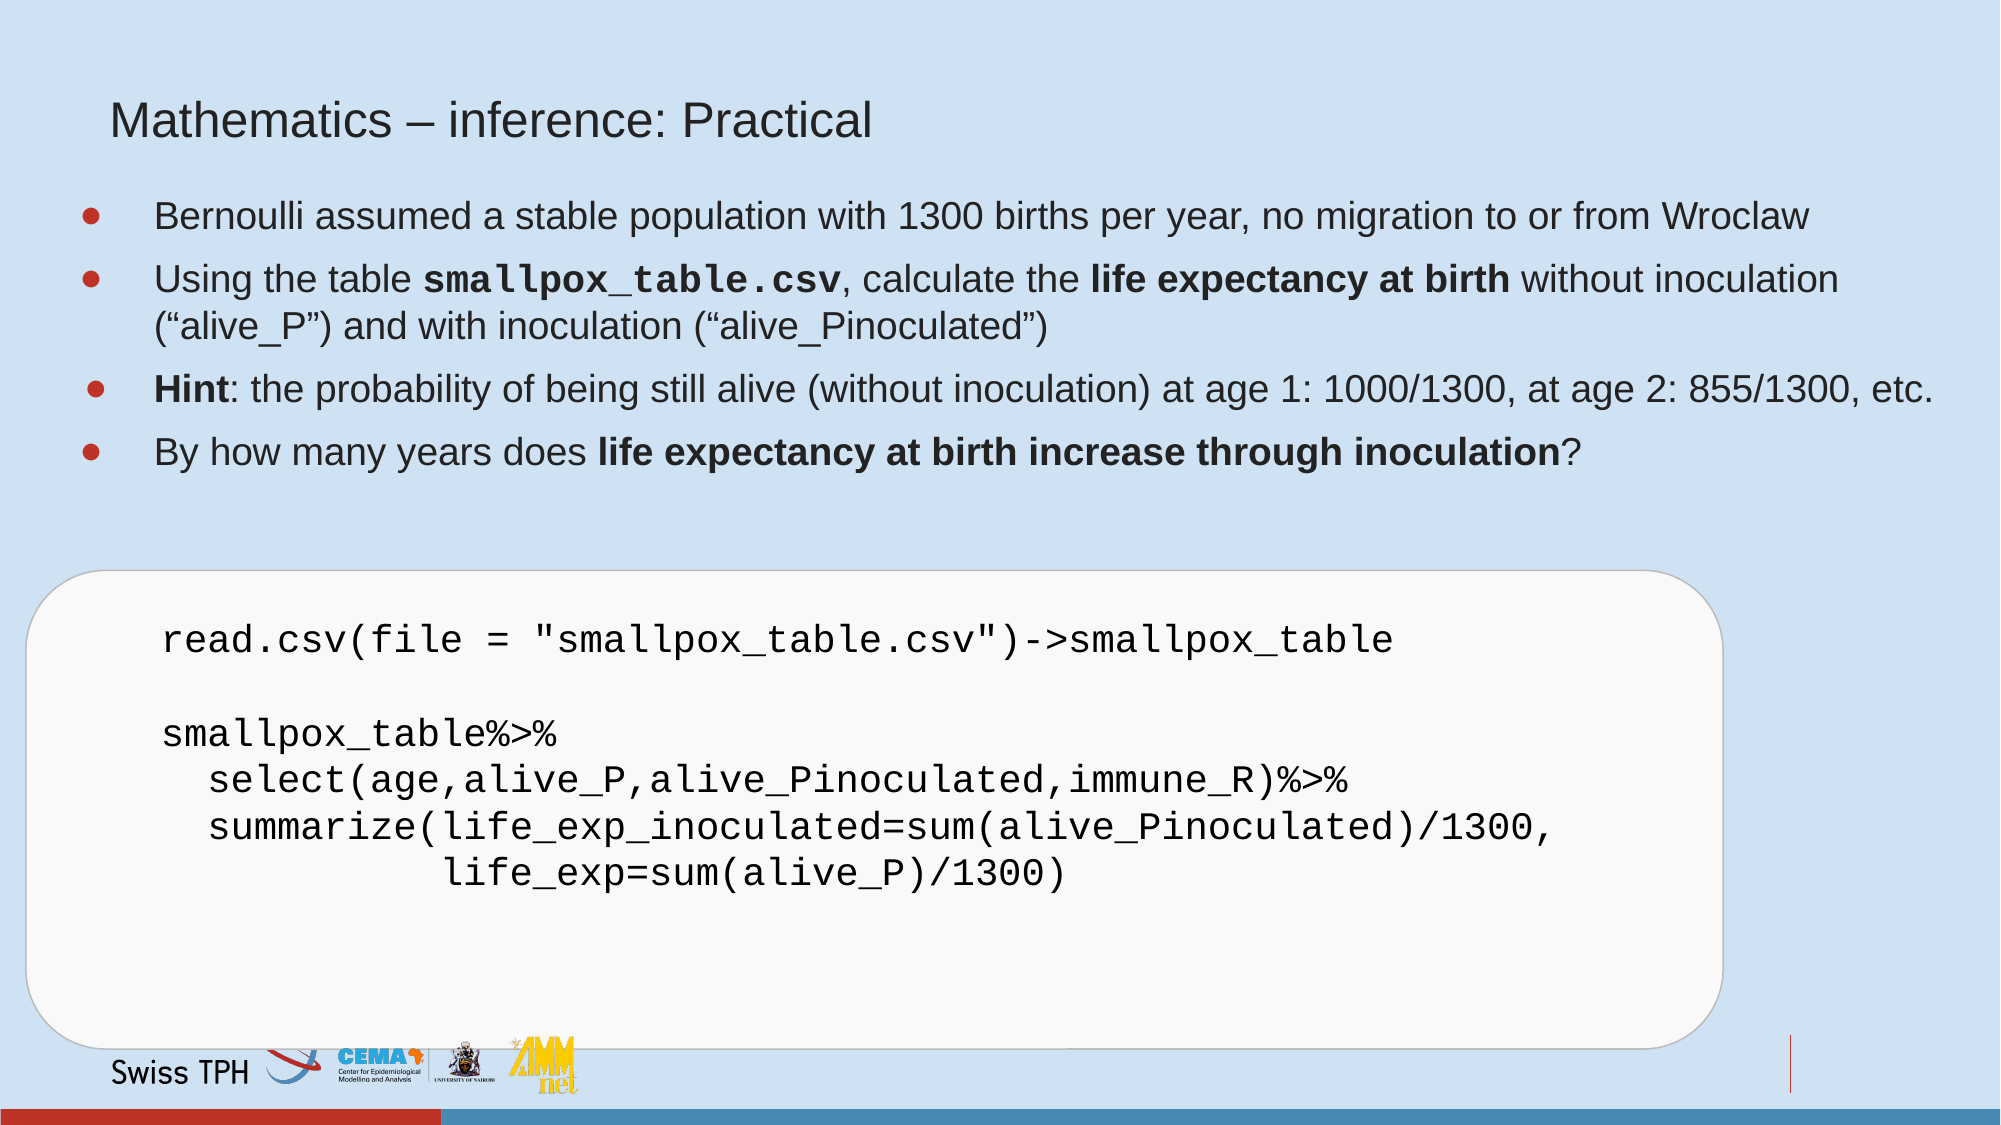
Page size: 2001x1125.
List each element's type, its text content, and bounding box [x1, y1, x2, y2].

title Mathematics – inference: Practical [109, 60, 1890, 180]
list Bernoulli assumed a stable population with 1300 births per year, no migration to or from Wroclaw Using the table smallpox_table.csv, calculate the life expectancy at birth without inoculation (“alive_P”) and with inoculation (“alive_Pinoculated”) Hint: the probability of being still alive (without inoculation) at age 1: 1000/1300, at age 2: 855/1300, etc. By how many years does life expectancy at birth increase through inoculation? [53, 180, 2000, 571]
text_box read.csv(file = "smallpox_table.csv")->smallpox_table smallpox_table%>% select(age,alive_P,alive_Pinoculated,immune_R)%>% summarize(life_exp_inoculated=sum(alive_Pinoculated)/1300, life_exp=sum(alive_P)/1300) [140, 594, 1691, 970]
picture [112, 1041, 495, 1089]
text_box [25, 570, 1724, 1050]
picture [502, 1024, 584, 1107]
